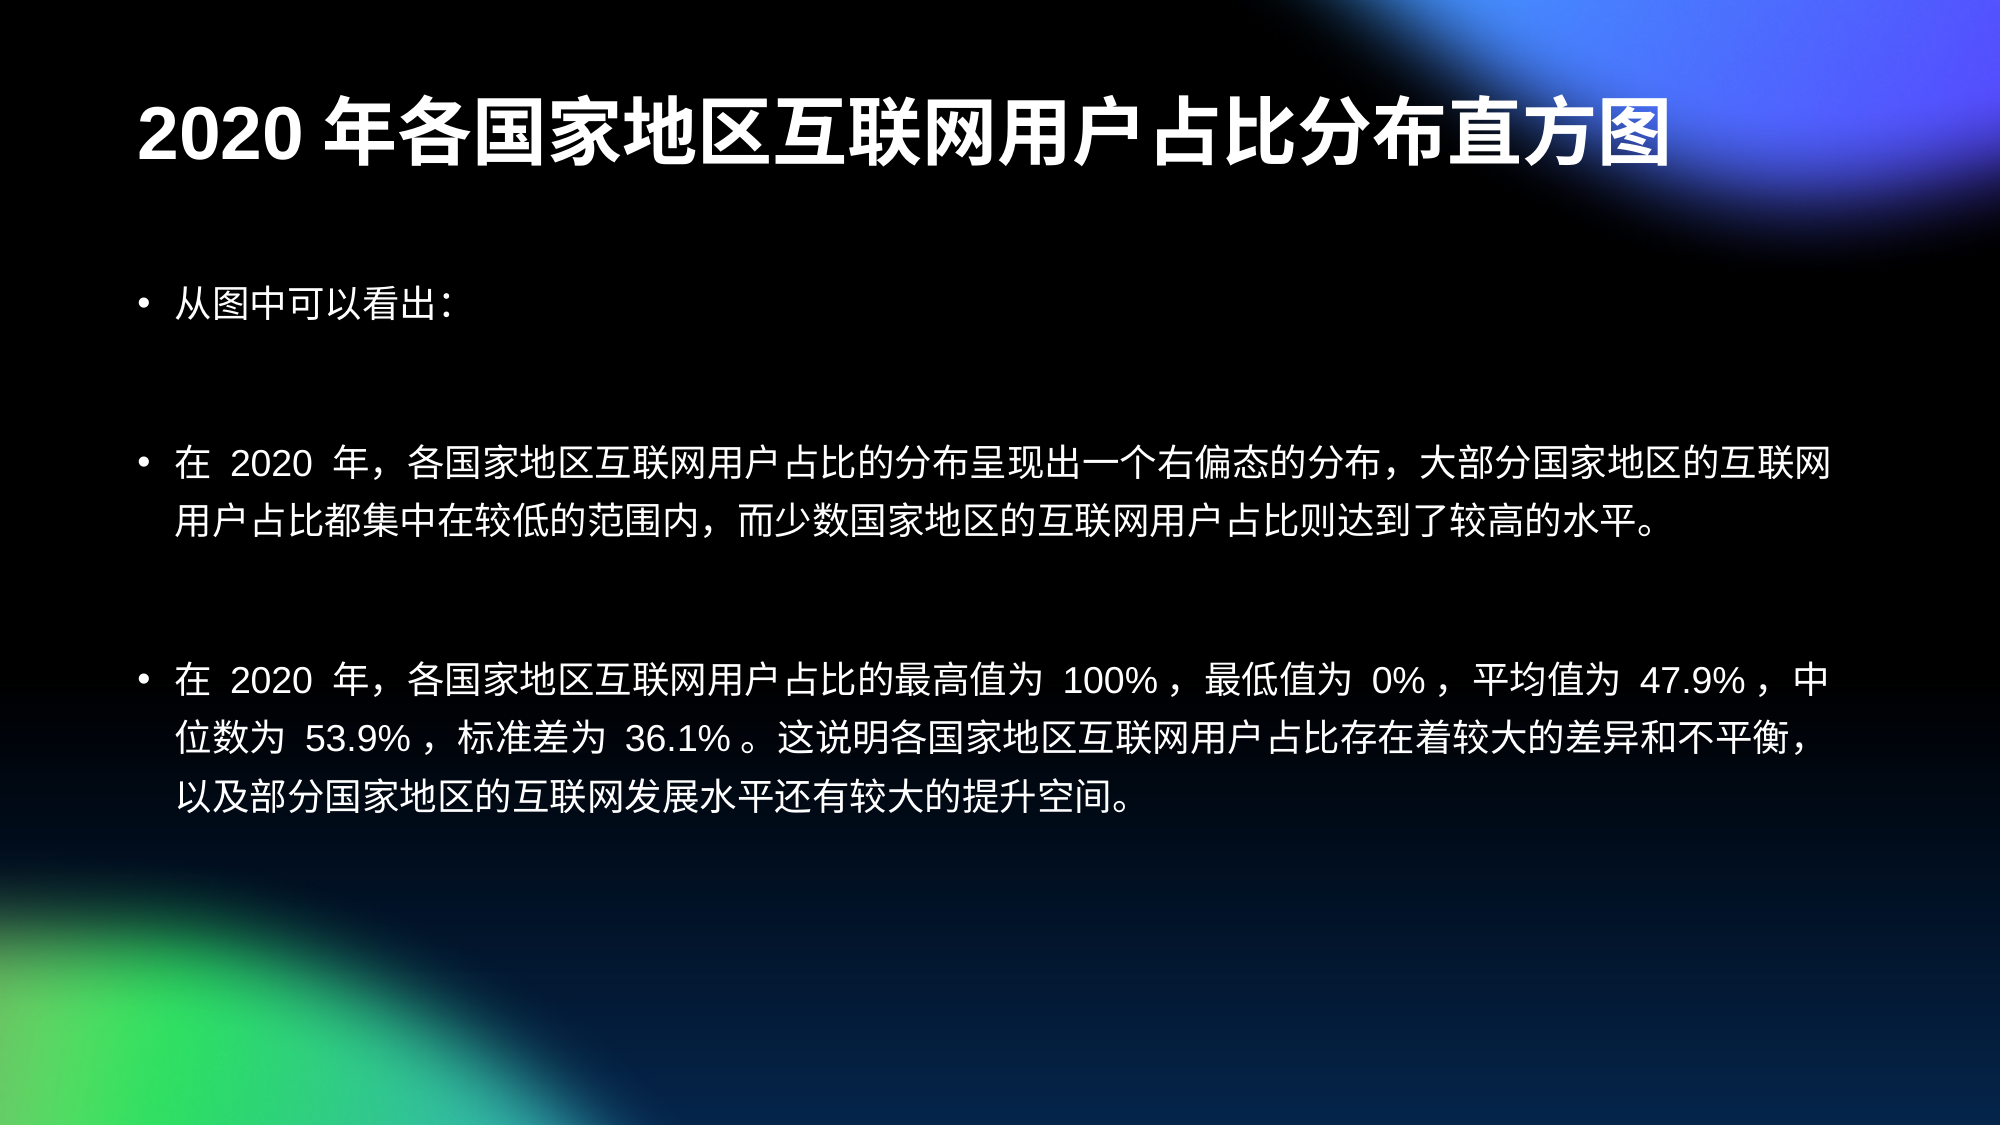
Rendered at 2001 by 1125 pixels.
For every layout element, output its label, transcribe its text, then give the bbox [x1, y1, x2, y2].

picture [0, 0, 2000, 1125]
list 从图中可以看出： 在 2020 年，各国家地区互联网用户占比的分布呈现出一个右偏态的分布，大部分国家地区的互联网用户占比都集中在较低的范围内，而少数国家地区的互联网用户占比则达到了较高的水平。 在 2020 年，各国家地区互联网用户占比的最高值为 100%，最低值为 0%，平均值为 47.9%，中位数为 53.9%，标准差为 36.1%。这说明各国家地区互联网用户占比存在着较大的差异和不平衡，以及部分国家地区的互联网发展水平还有较大的提升空间。 [137, 200, 1863, 991]
title 2020年各国家地区互联网用户占比分布直方图 [137, 59, 1863, 200]
